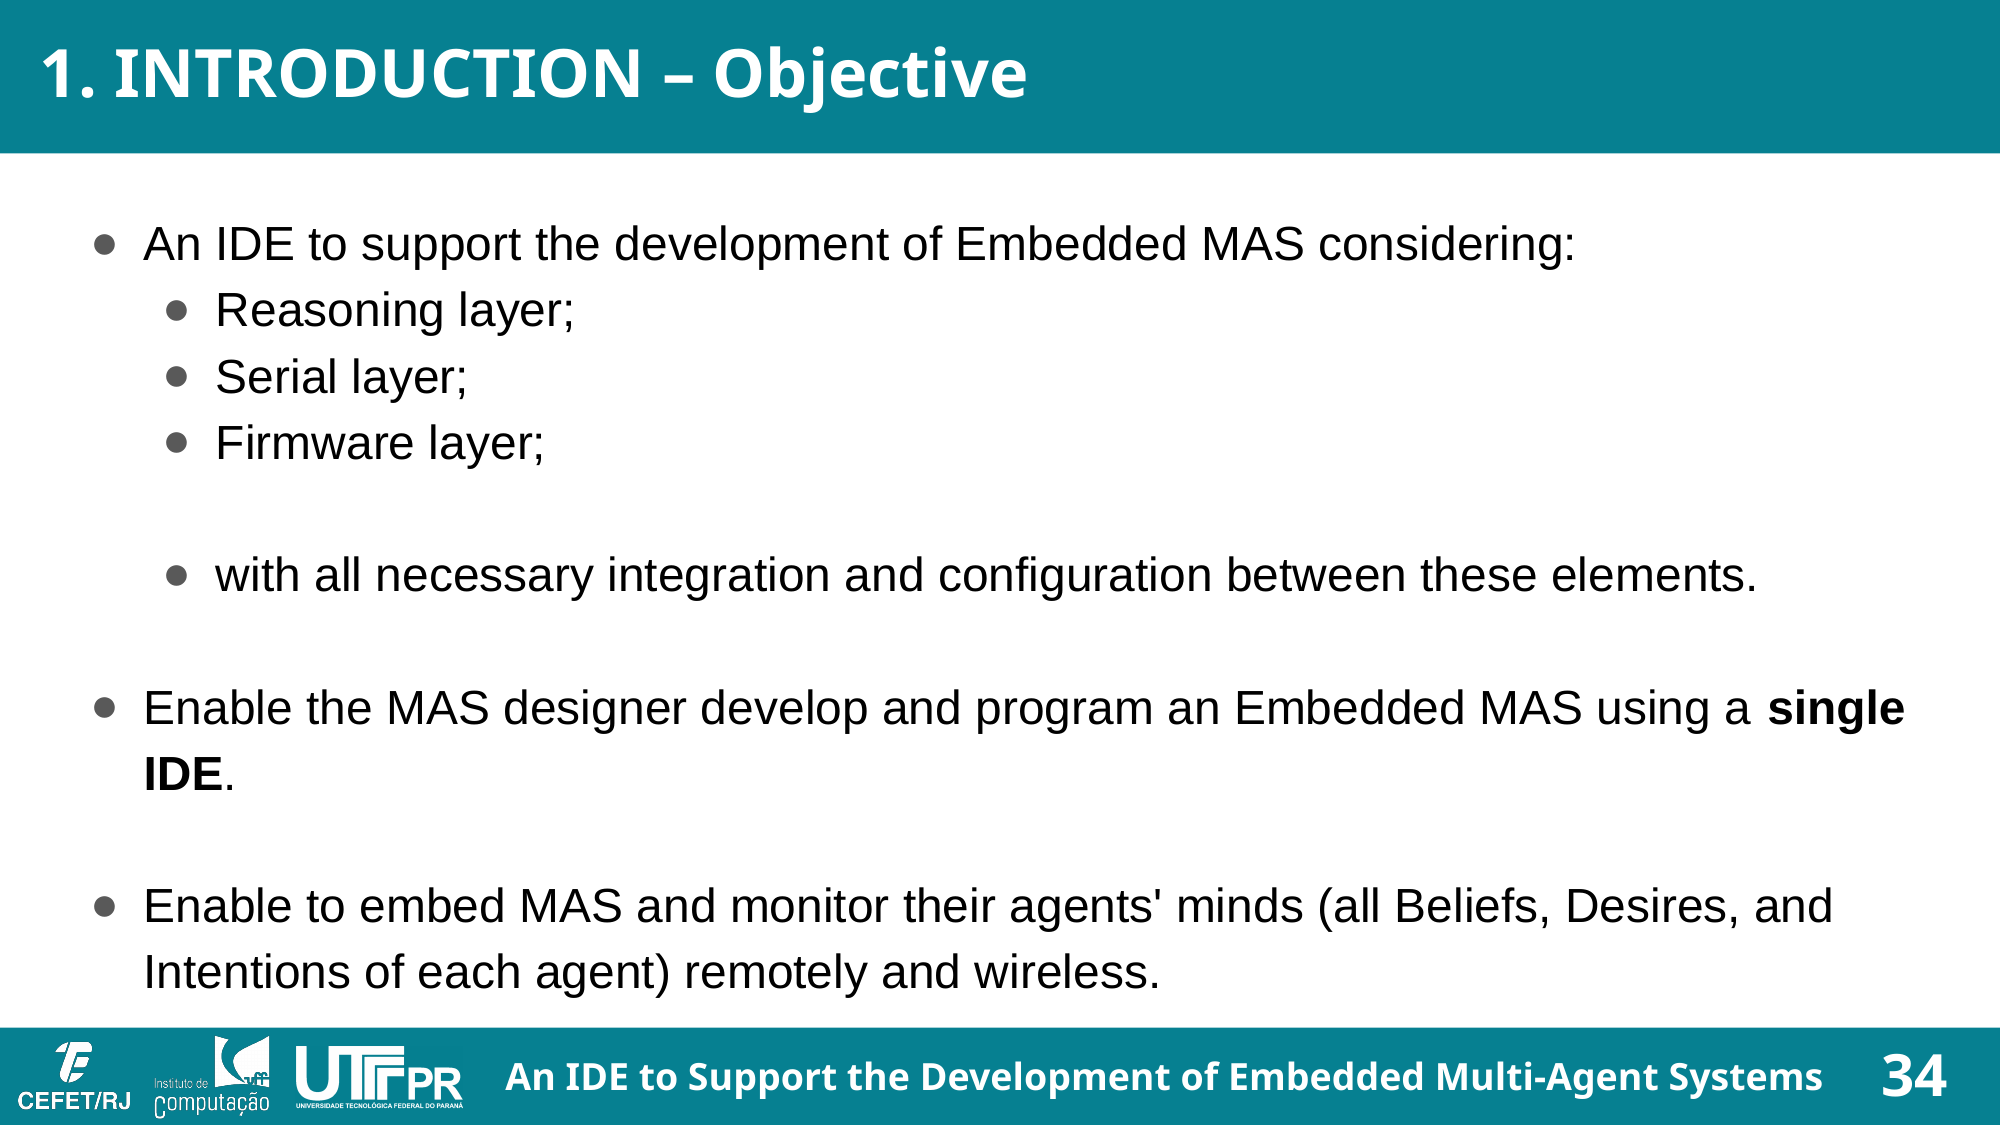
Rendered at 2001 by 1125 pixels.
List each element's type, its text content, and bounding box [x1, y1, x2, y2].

text_box 1. INTRODUCTION – Objective [25, 23, 2000, 119]
text_box An IDE to support the development of Embedded MAS considering: Reasoning layer; Serial layer; Firmware layer; with all necessary integration and configuration between these elements. Enable the MAS designer develop and program an Embedded MAS using a single IDE. Enable to embed MAS and monitor their agents' minds (all Beliefs, Desires, and Intentions of each agent) remotely and wireless. [57, 189, 1967, 1016]
picture [18, 1021, 130, 1125]
picture [152, 1033, 271, 1119]
picture [295, 1046, 463, 1109]
